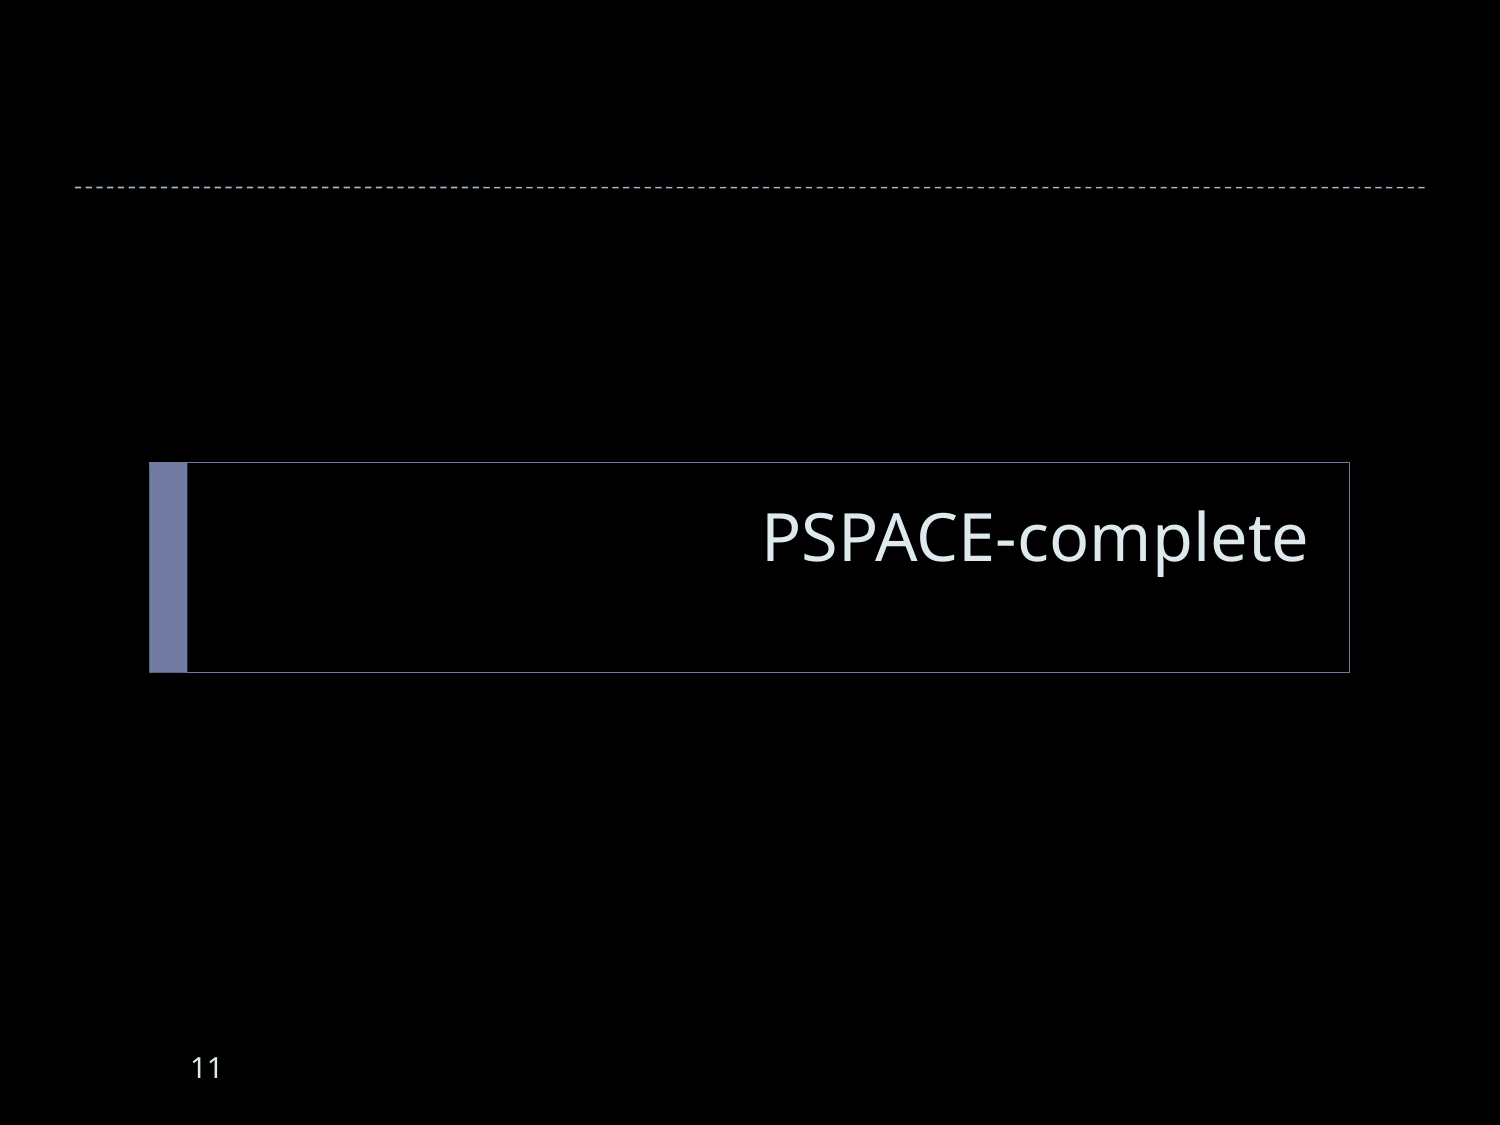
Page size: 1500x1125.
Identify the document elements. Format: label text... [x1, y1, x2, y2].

title PSPACE-complete [200, 487, 1325, 663]
slide_number 11 [175, 1042, 425, 1103]
